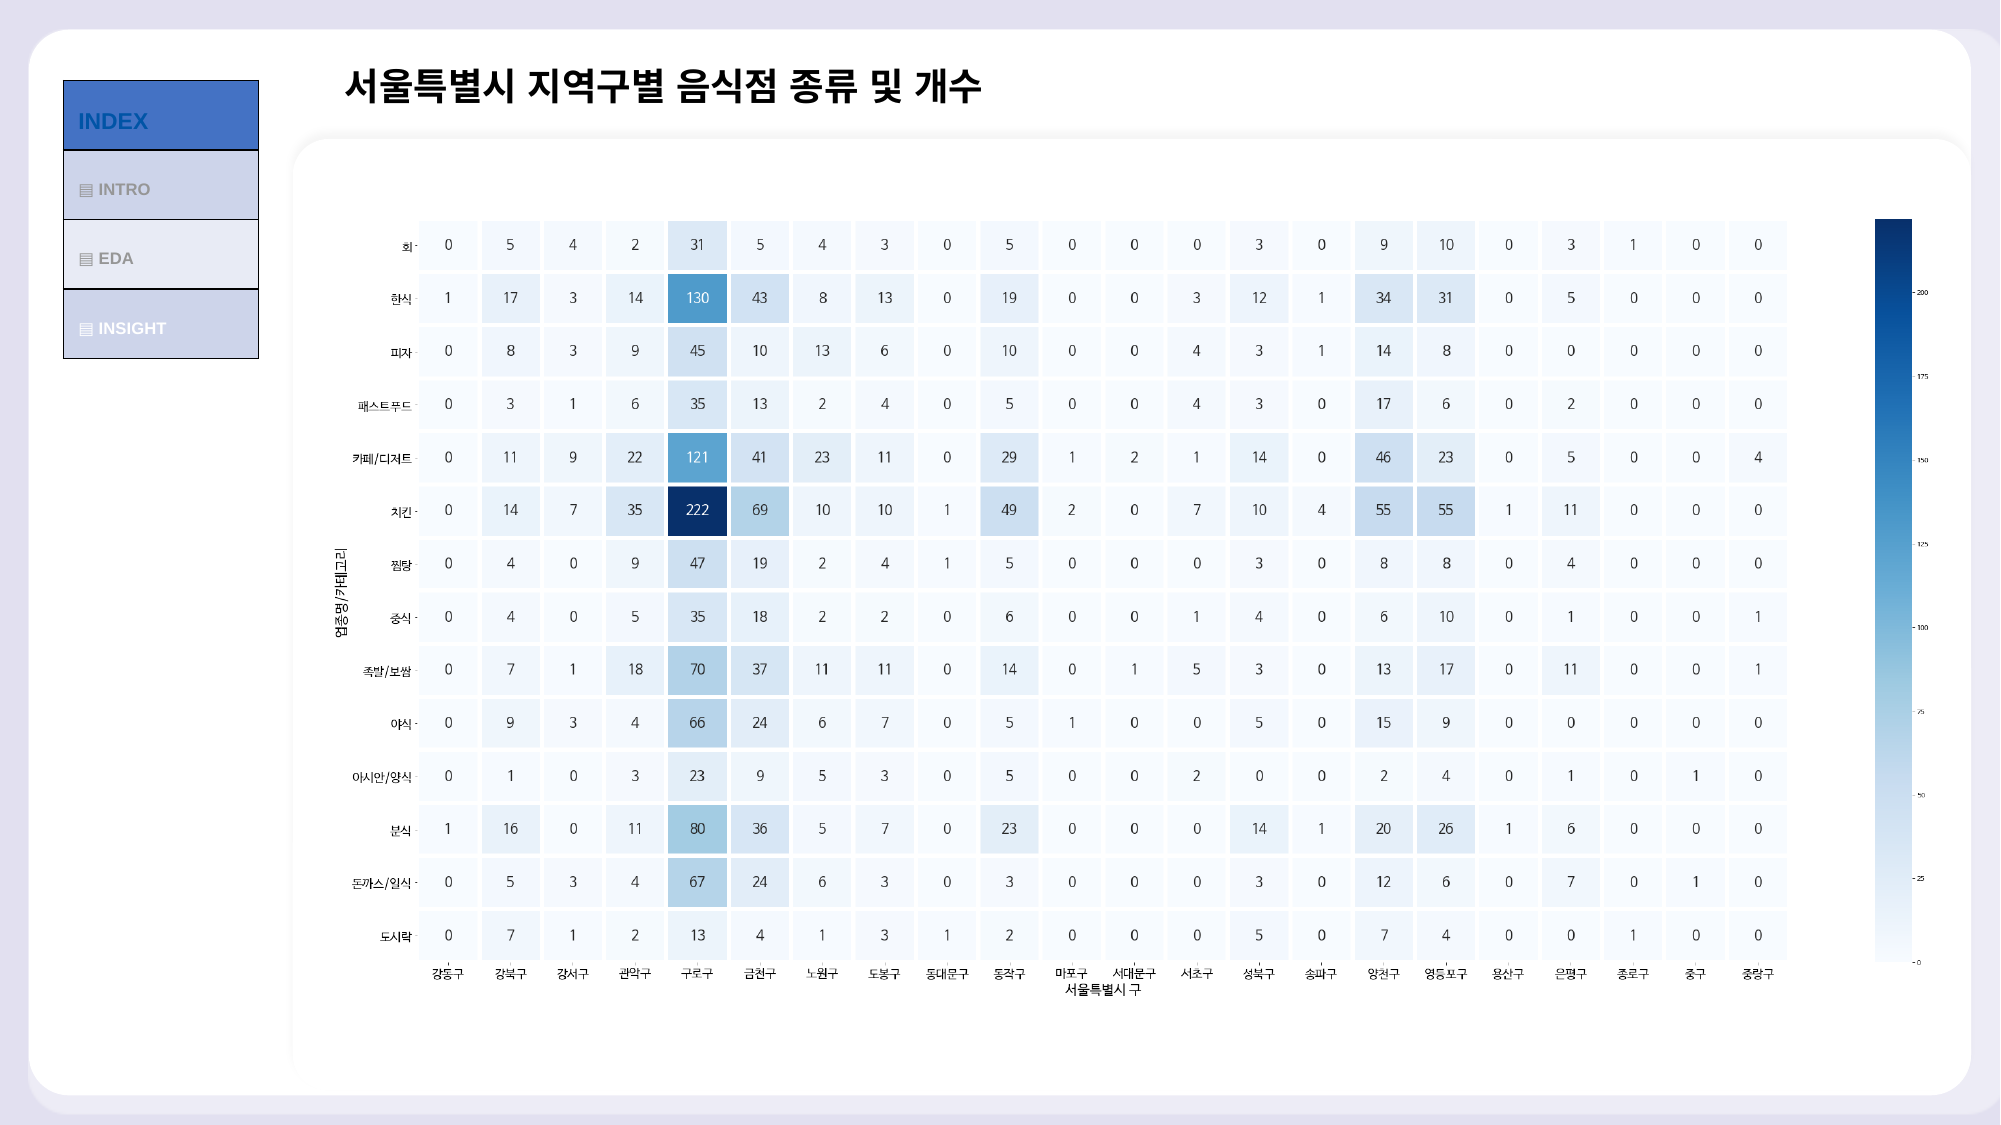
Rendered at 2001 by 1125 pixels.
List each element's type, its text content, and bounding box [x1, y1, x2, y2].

title 서울특별시 지역구별 음식점 종류 및 개수 [329, 60, 1413, 116]
picture [329, 214, 1933, 1004]
